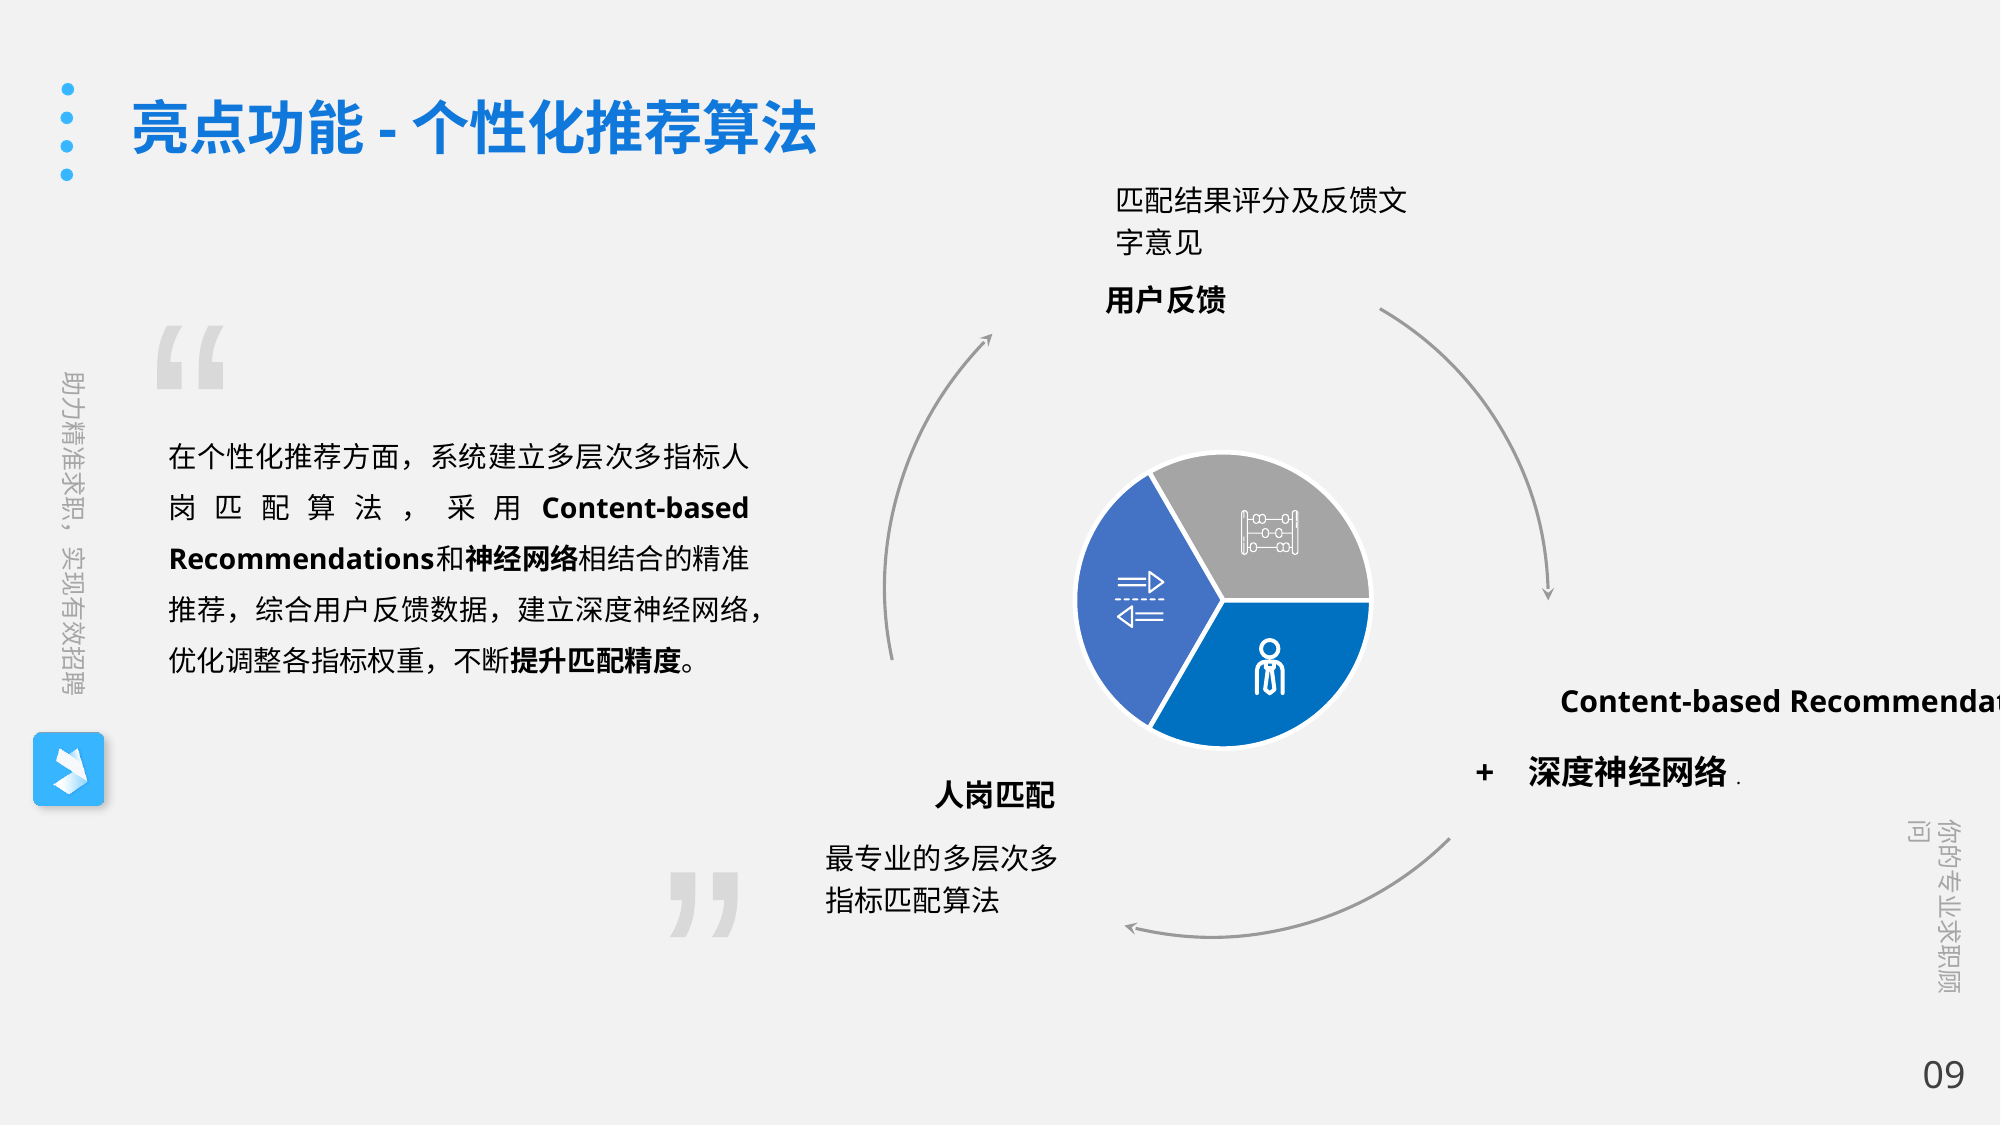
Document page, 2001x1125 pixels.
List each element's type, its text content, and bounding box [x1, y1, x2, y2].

text_box 匹配结果评分及反馈文字意见 [1100, 167, 1450, 238]
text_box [153, 238, 1961, 943]
picture [27, 711, 124, 818]
text_box 亮点功能-个性化推荐算法 [116, 84, 944, 169]
list 09 [1907, 1048, 1984, 1106]
